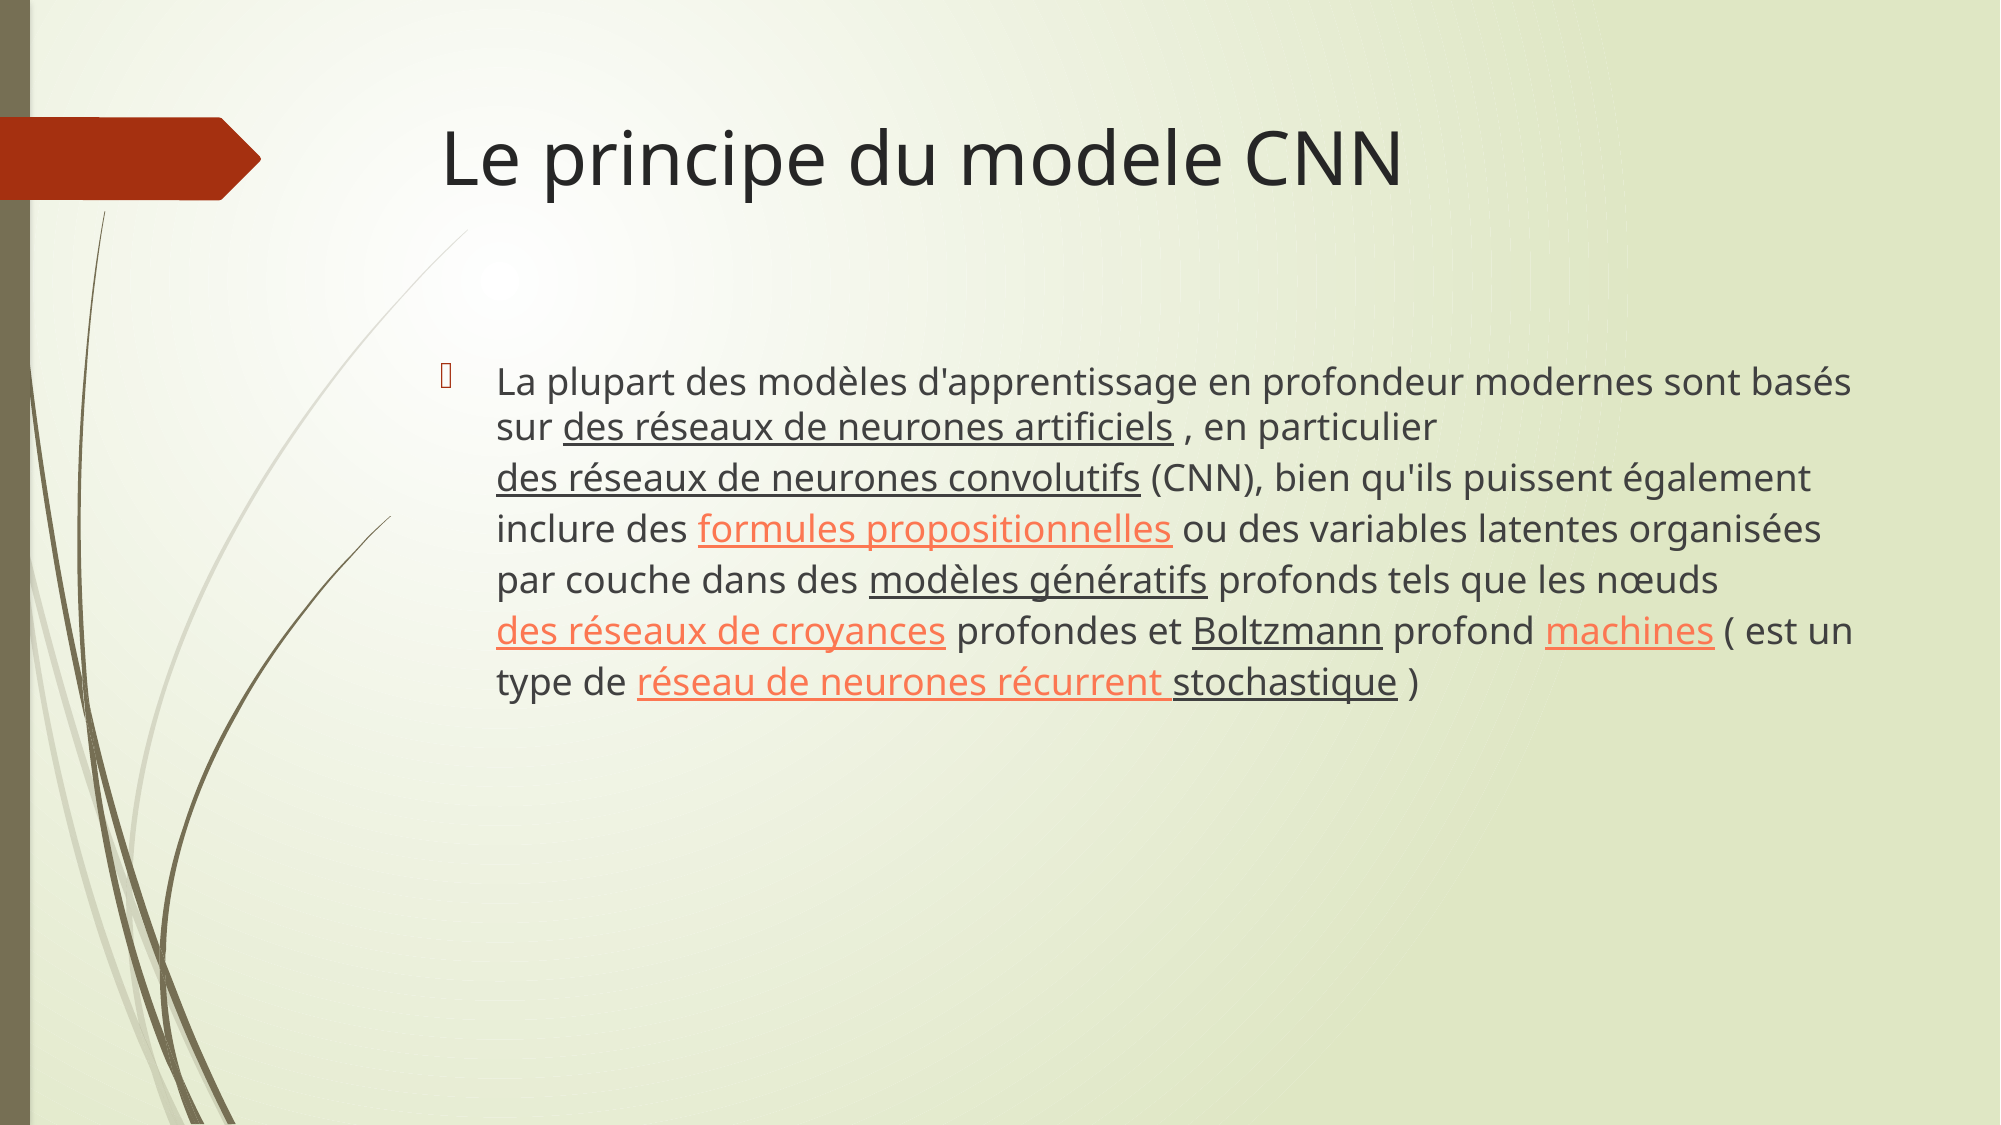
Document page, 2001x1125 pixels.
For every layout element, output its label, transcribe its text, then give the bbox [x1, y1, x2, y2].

title Le principe du modele CNN [425, 102, 1888, 313]
list La plupart des modèles d'apprentissage en profondeur modernes sont basés sur des réseaux de neurones artificiels , en particulier des réseaux de neurones convolutifs (CNN), bien qu'ils puissent également inclure des formules propositionnelles ou des variables latentes organisées par couche dans des modèles génératifs profonds tels que les nœuds des réseaux de croyances profondes et Boltzmann profond machines ( est un type de réseau de neurones récurrent stochastique ) [424, 350, 1888, 970]
